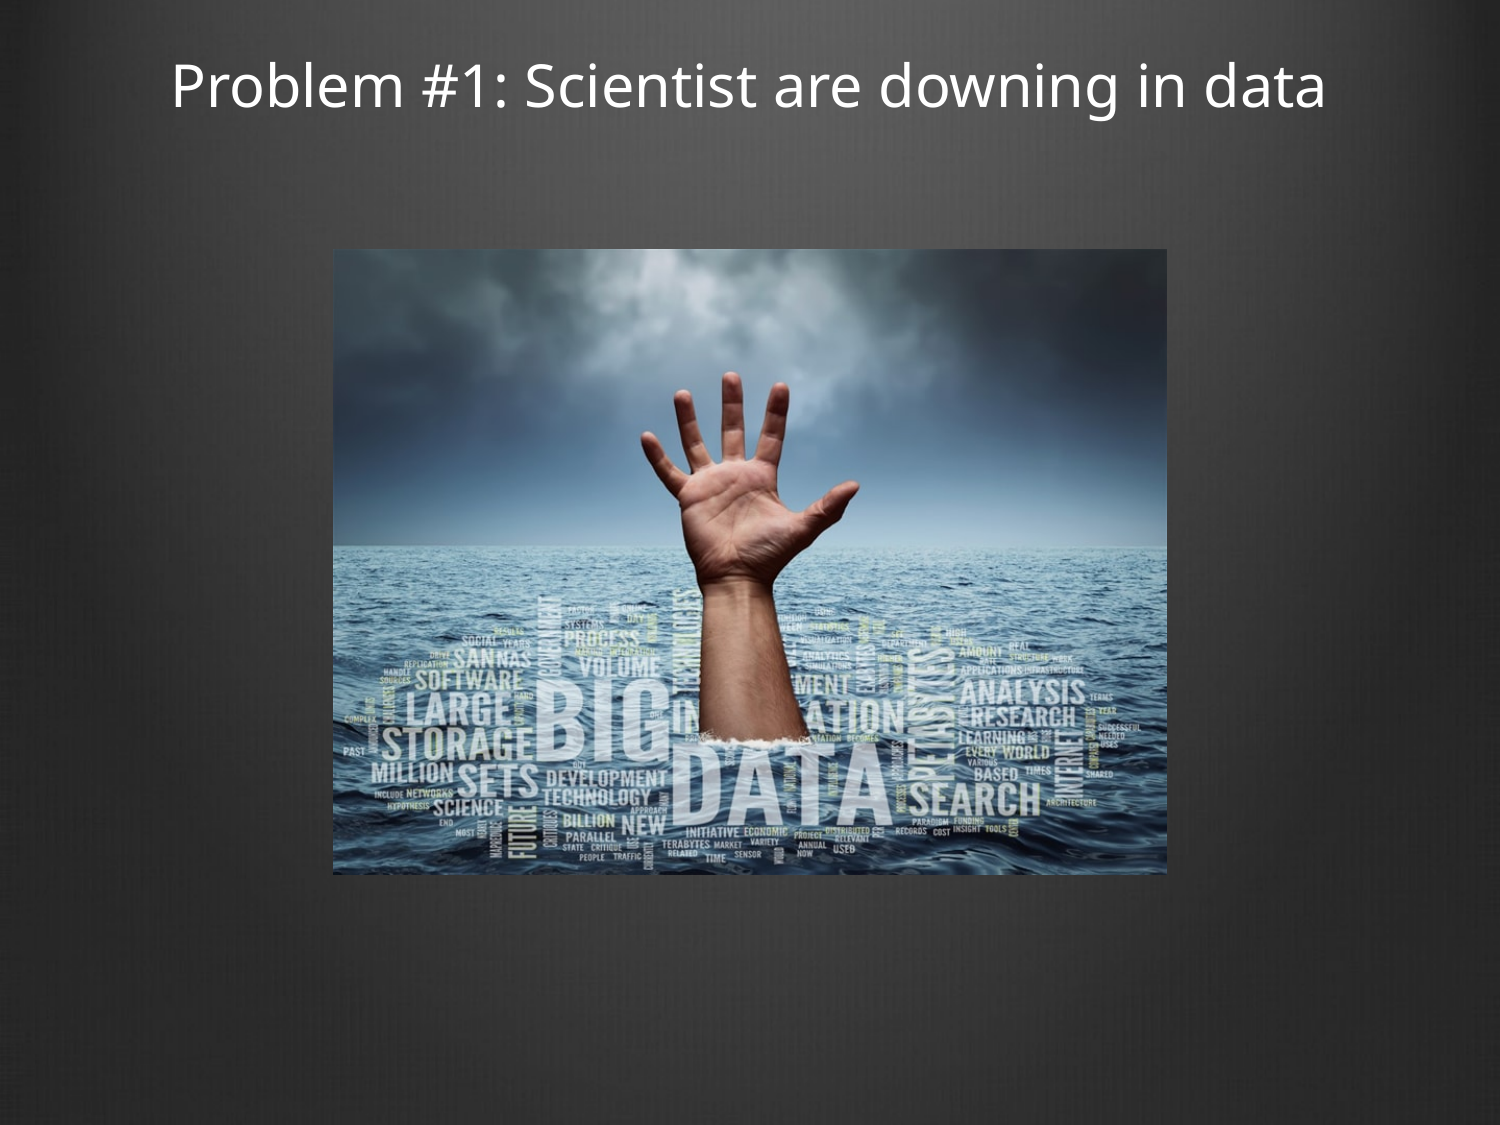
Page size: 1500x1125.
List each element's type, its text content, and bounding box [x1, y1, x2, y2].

picture [333, 249, 1167, 875]
text_box Problem #1: Scientist are downing in data [112, 12, 1388, 155]
